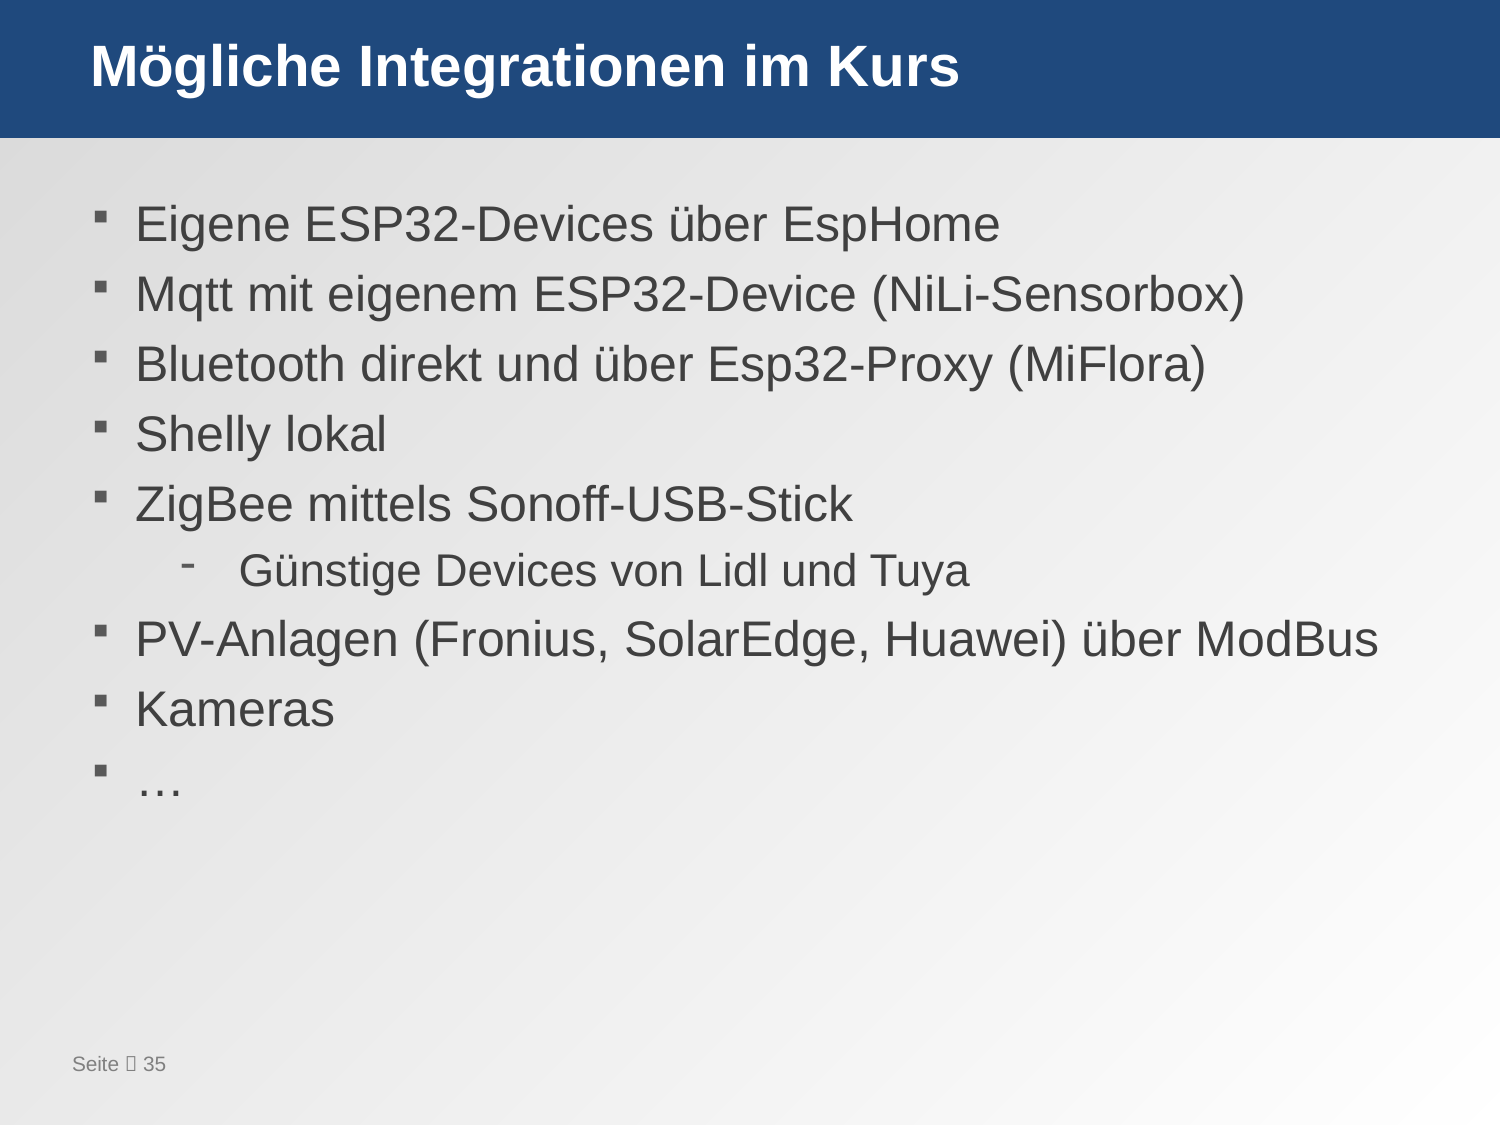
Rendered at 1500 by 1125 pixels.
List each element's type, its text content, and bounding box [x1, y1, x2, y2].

title Mögliche Integrationen im Kurs [75, 20, 1425, 208]
list Eigene ESP32-Devices über EspHome Mqtt mit eigenem ESP32-Device (NiLi-Sensorbox) Bluetooth direkt und über Esp32-Proxy (MiFlora) Shelly lokal ZigBee mittels Sonoff-USB-Stick Günstige Devices von Lidl und Tuya PV-Anlagen (Fronius, SolarEdge, Huawei) über ModBus Kameras … [76, 184, 1424, 941]
